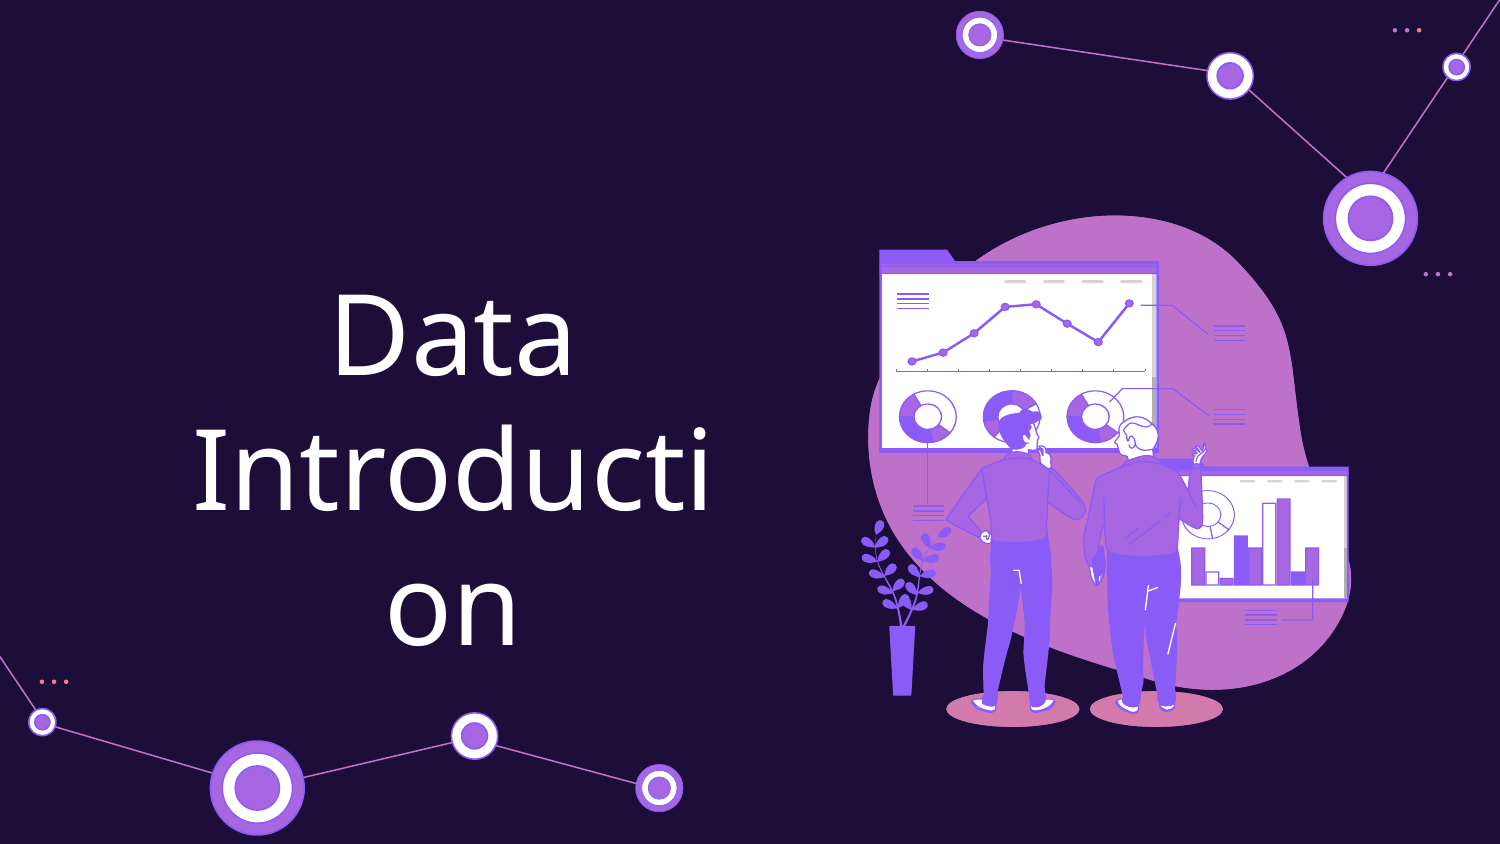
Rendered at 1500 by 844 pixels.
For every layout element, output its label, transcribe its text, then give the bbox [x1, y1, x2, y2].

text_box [850, 215, 1373, 728]
title Data Introduction [143, 247, 764, 342]
